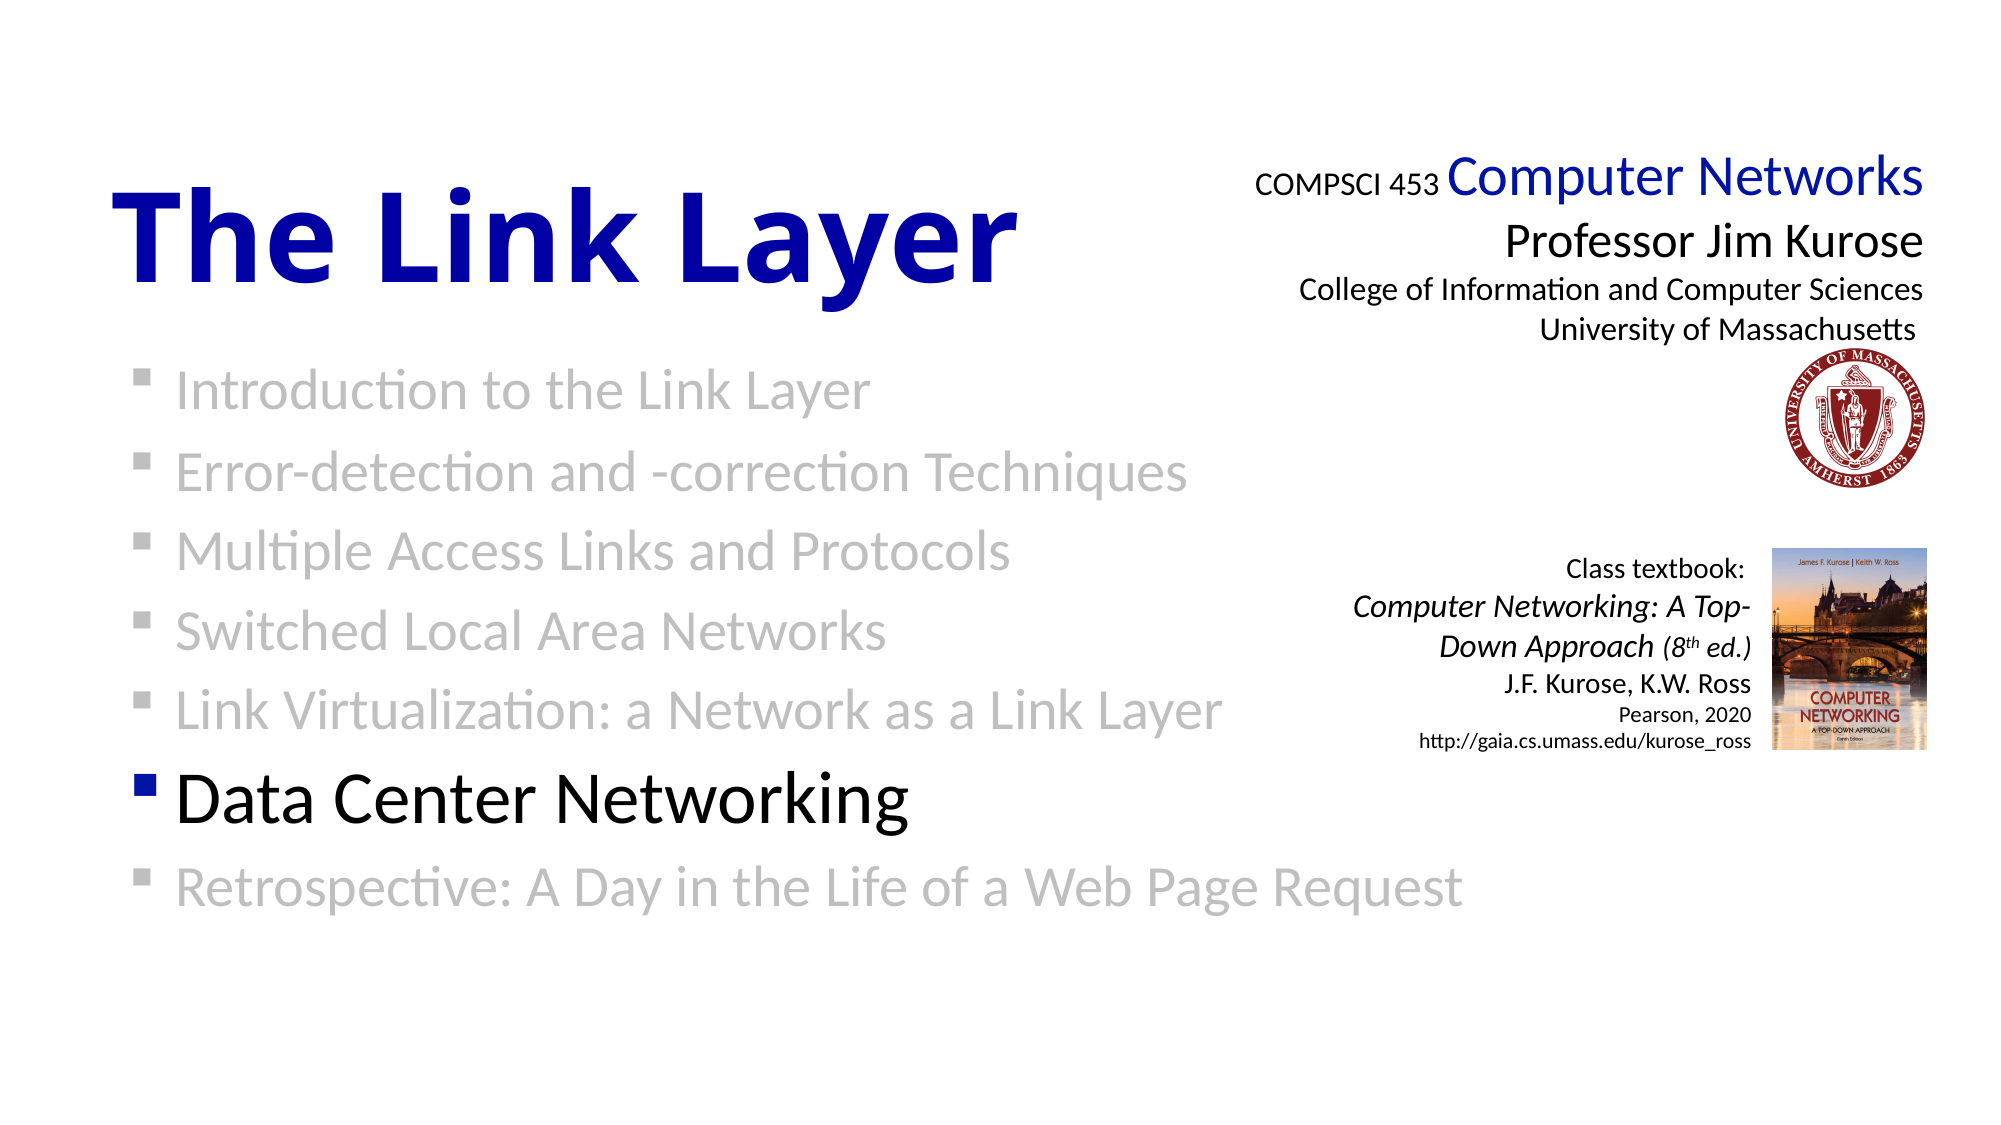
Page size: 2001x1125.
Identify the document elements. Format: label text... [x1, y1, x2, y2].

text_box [1217, 129, 1940, 765]
list Introduction to the Link Layer Error-detection and -correction Techniques Multiple Access Links and Protocols Switched Local Area Networks Link Virtualization: a Network as a Link Layer Data Center Networking Retrospective: A Day in the Life of a Web Page Request [94, 344, 1525, 1030]
title The Link Layer [95, 106, 1170, 344]
